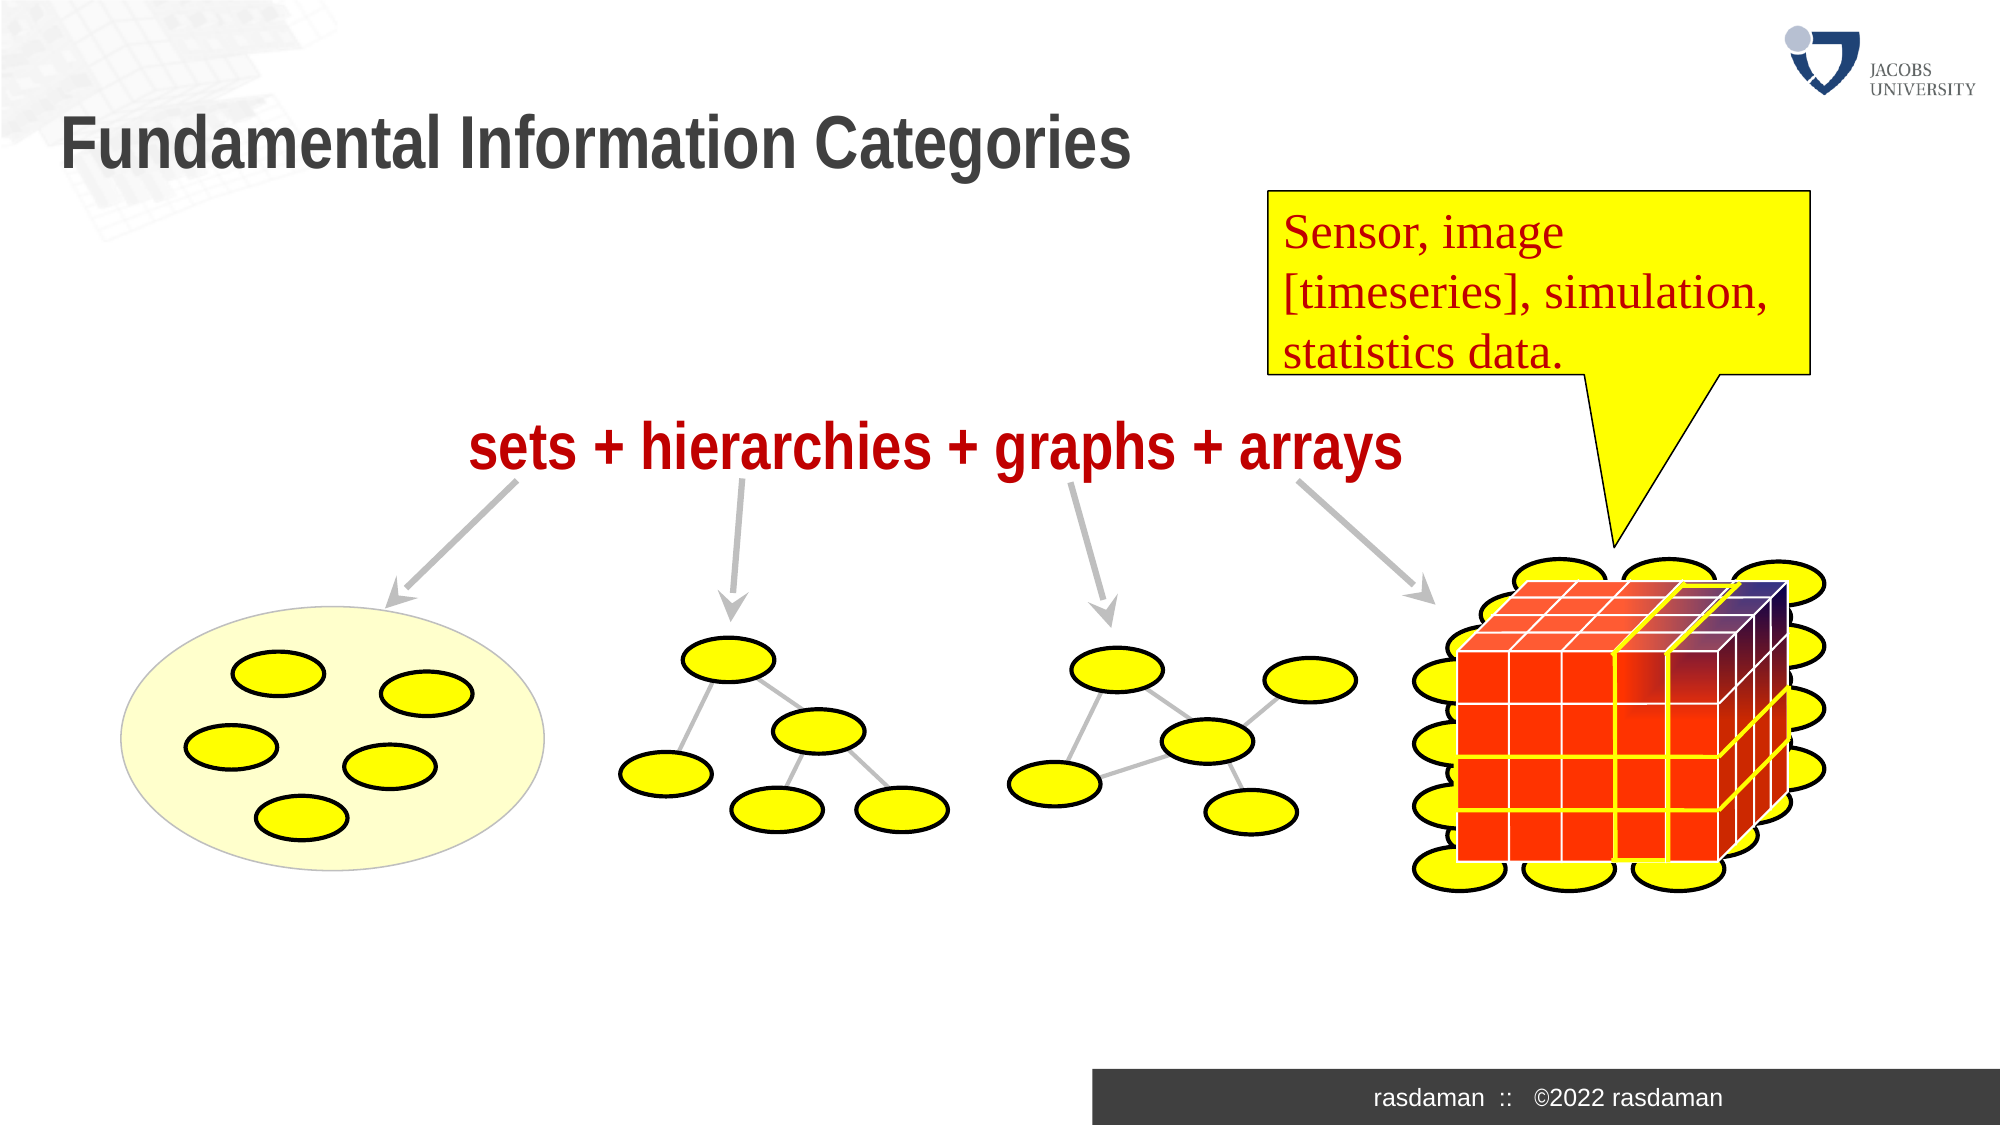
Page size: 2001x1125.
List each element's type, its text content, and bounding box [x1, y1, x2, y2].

text_box Sensor, image [timeseries], simulation, statistics data. [1267, 190, 1811, 402]
title Fundamental Information Categories [60, 44, 1860, 232]
picture [1784, 25, 1976, 96]
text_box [120, 402, 1949, 892]
picture [0, 0, 348, 250]
